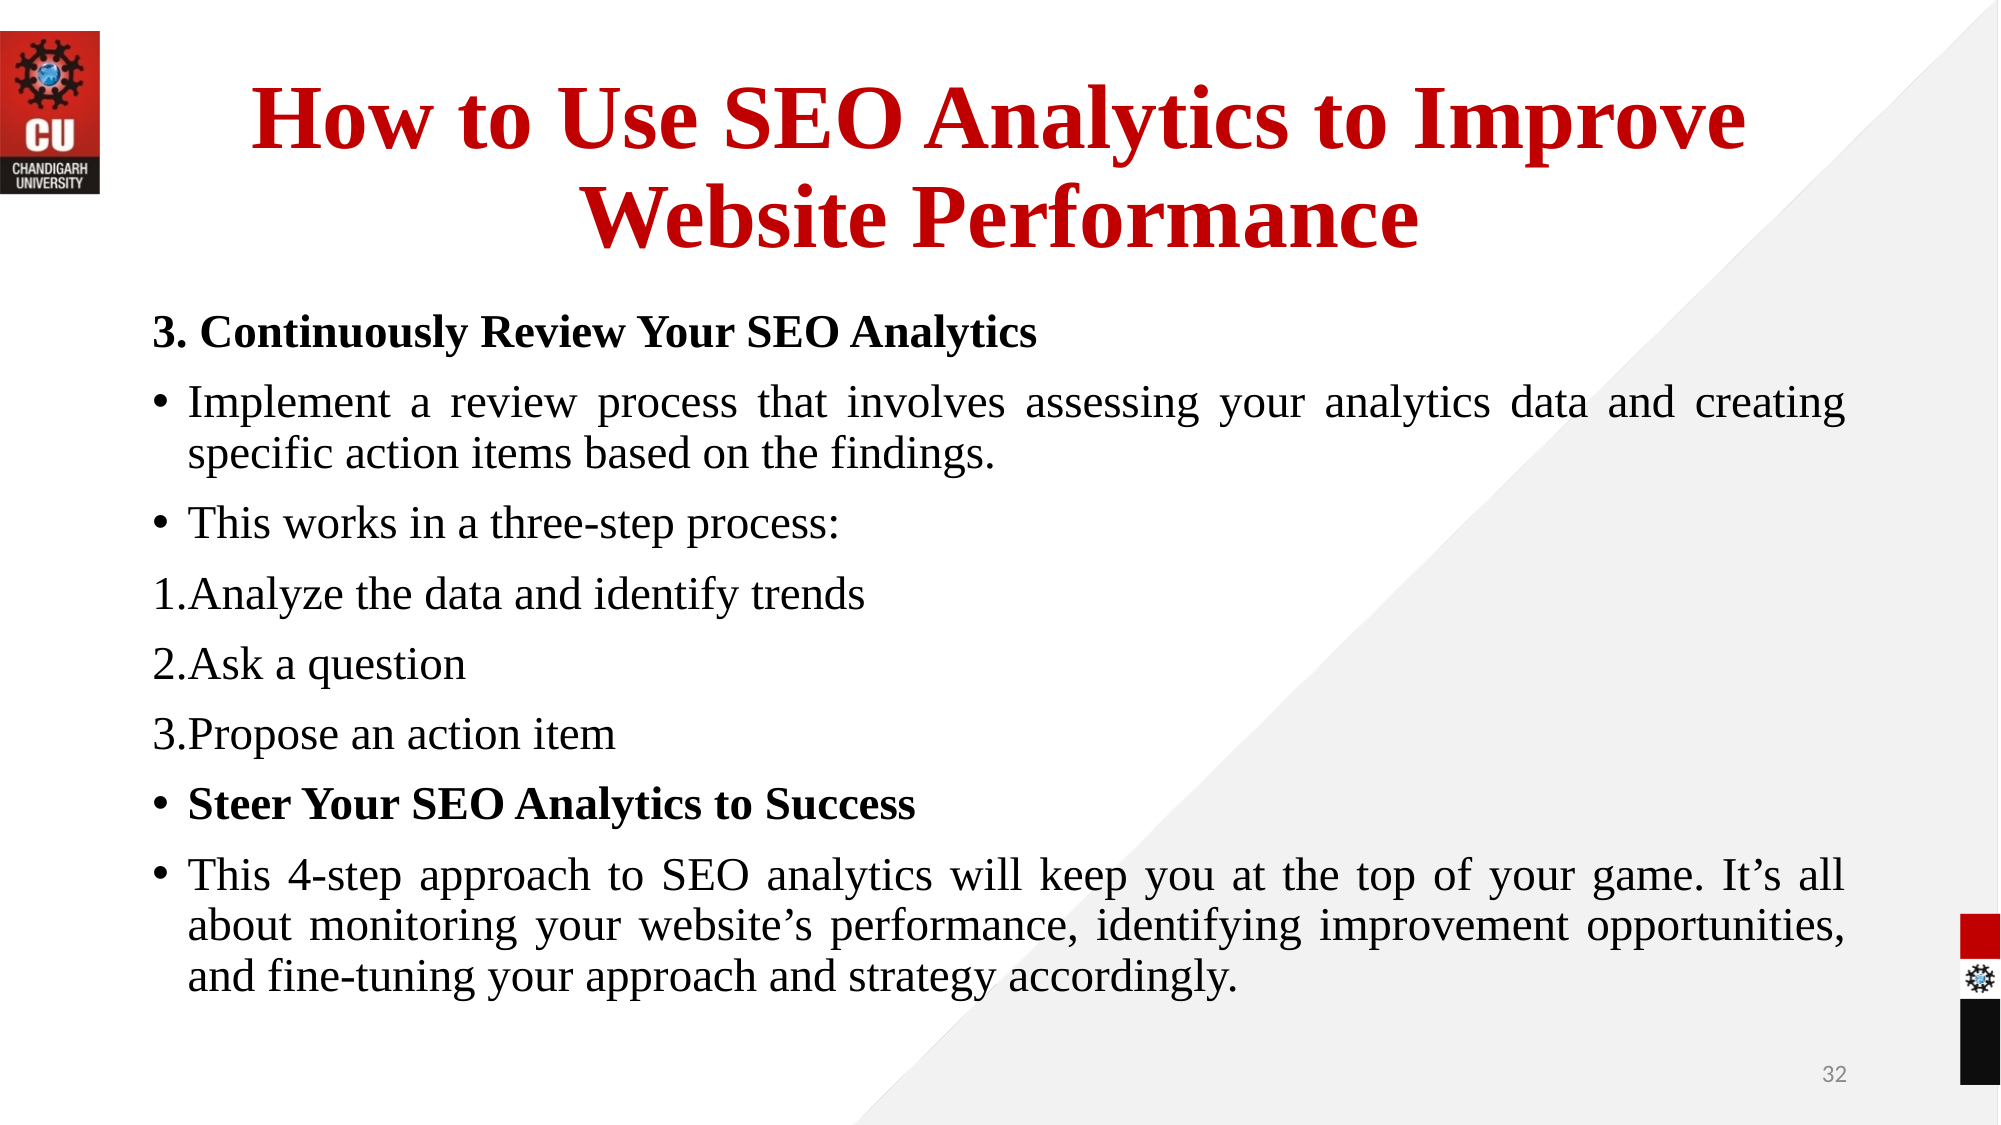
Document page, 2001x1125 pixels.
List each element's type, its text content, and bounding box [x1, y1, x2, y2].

list 3. Continuously Review Your SEO Analytics Implement a review process that involves assessing your analytics data and creating specific action items based on the findings. This works in a three-step process: Analyze the data and identify trends Ask a question Propose an action item Steer Your SEO Analytics to Success This 4-step approach to SEO analytics will keep you at the top of your game. It’s all about monitoring your website’s performance, identifying improvement opportunities, and fine-tuning your approach and strategy accordingly. [137, 299, 1863, 1014]
title How to Use SEO Analytics to Improve Website Performance [137, 59, 1863, 278]
slide_number 32 [1412, 1042, 1863, 1103]
picture [0, 0, 2001, 1125]
